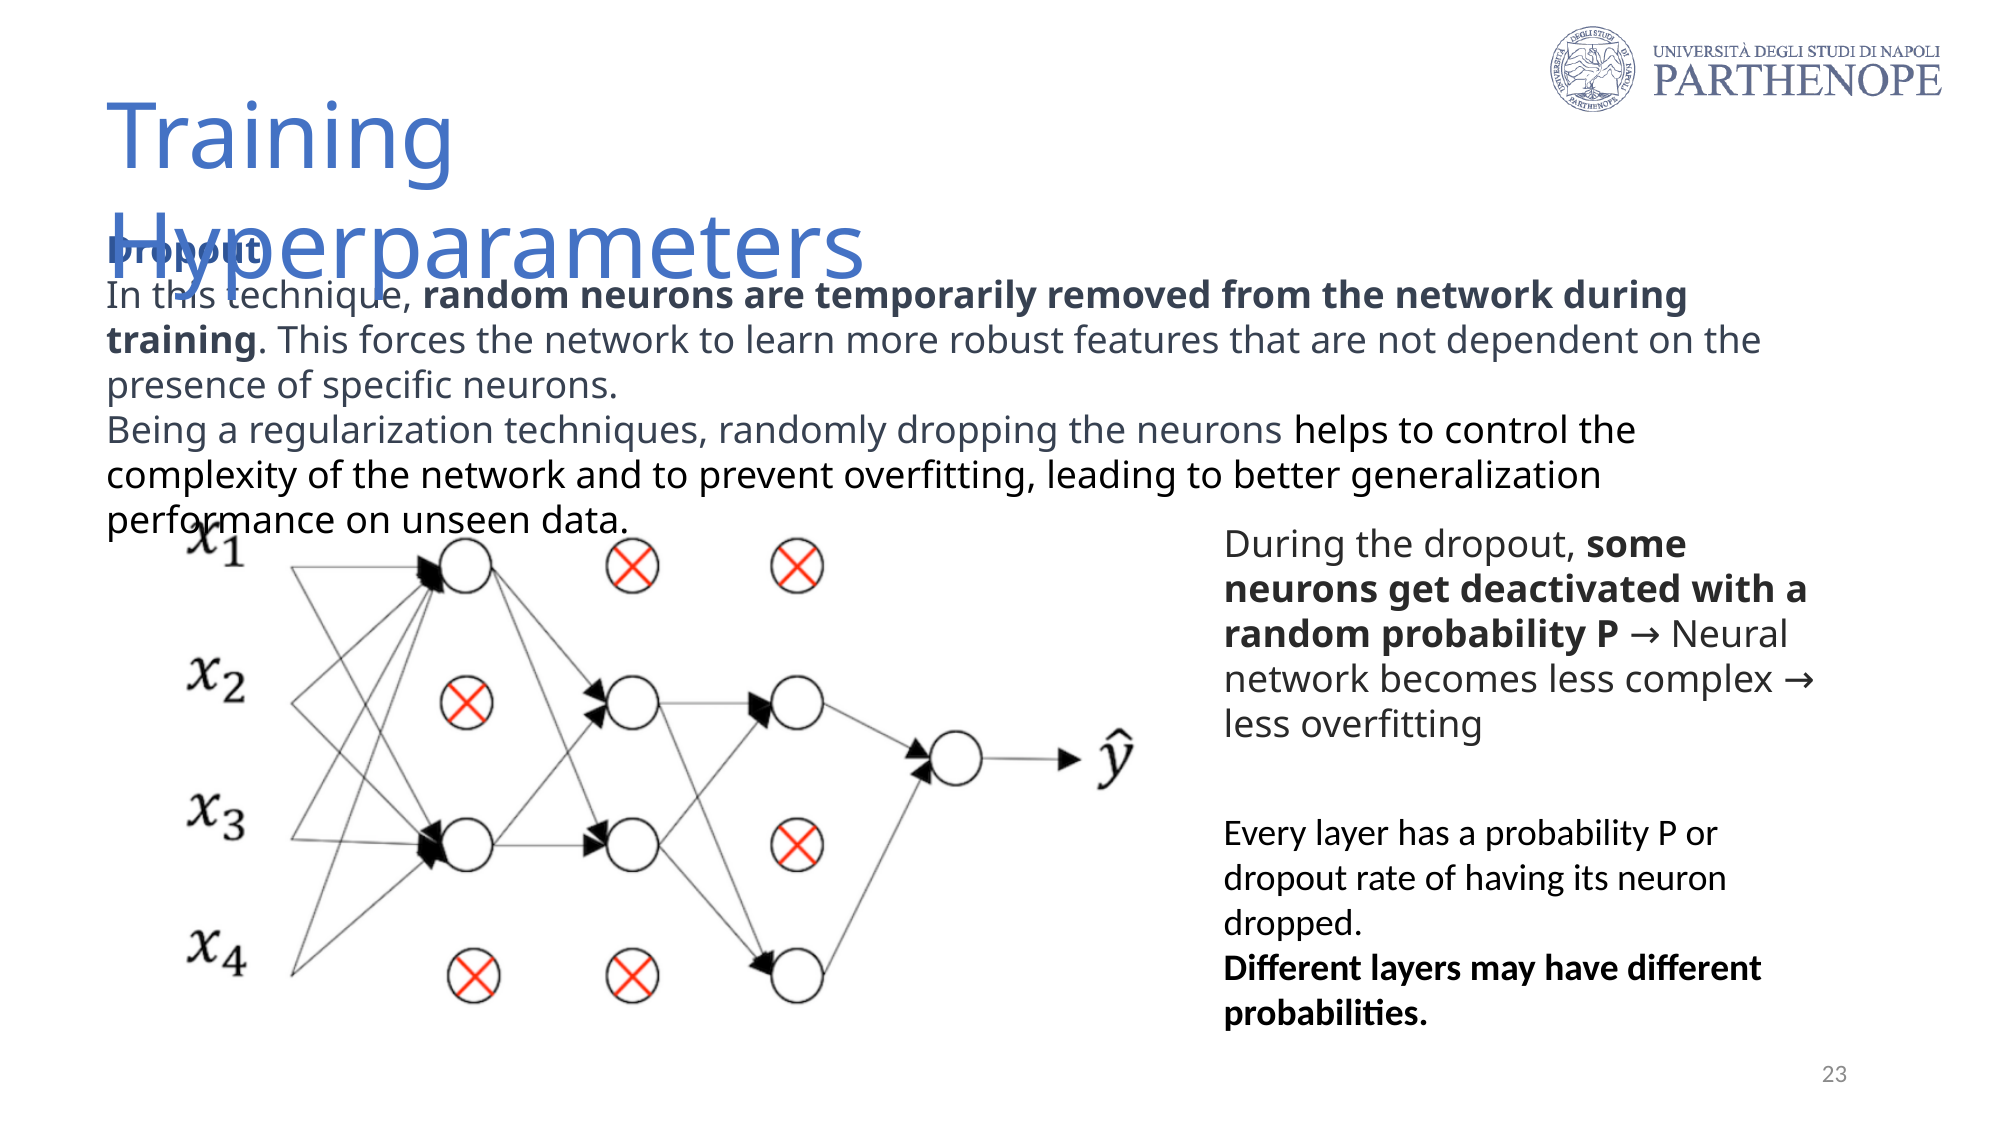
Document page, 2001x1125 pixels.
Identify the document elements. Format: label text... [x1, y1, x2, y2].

slide_number 23 [1412, 1042, 1863, 1103]
picture [1550, 26, 1942, 112]
text_box Every layer has a probability P or dropout rate of having its neuron dropped. Different layers may have different probabilities. [1208, 800, 1851, 1040]
text_box During the dropout, some neurons get deactivated with a random probability P → Neural network becomes less complex → less overfitting [1208, 513, 1851, 753]
text_box Training Hyperparameters [91, 69, 1238, 305]
picture [137, 476, 1168, 1056]
text_box Dropout In this technique, random neurons are temporarily removed from the network during training. This forces the network to learn more robust features that are not dependent on the presence of specific neurons. Being a regularization techniques, randomly dropping the neurons helps to control the complexity of the network and to prevent overfitting, leading to better generalization performance on unseen data. [91, 218, 1833, 549]
